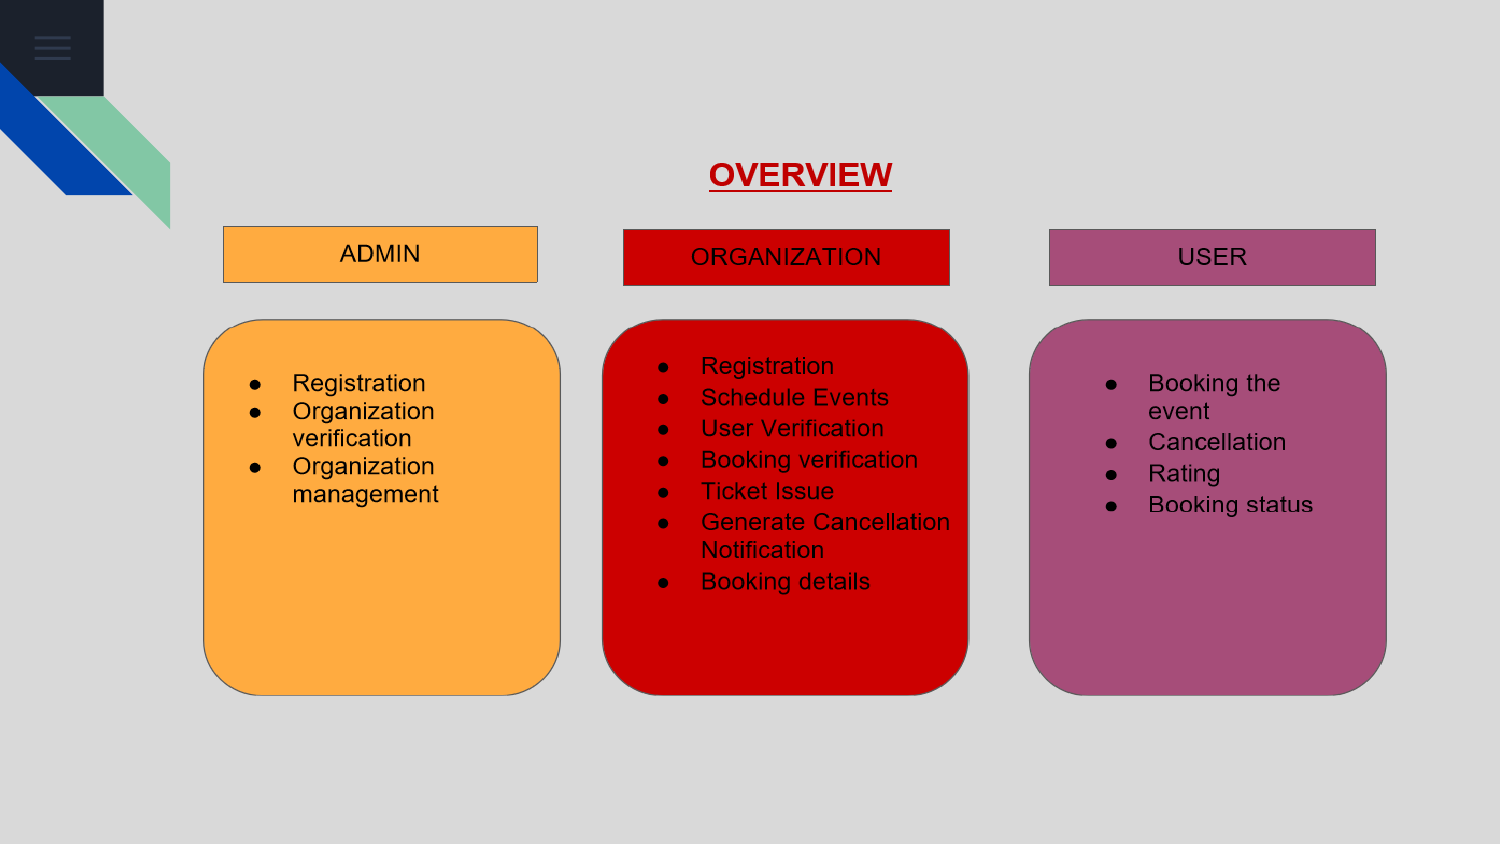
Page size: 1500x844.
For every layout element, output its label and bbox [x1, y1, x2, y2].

picture [202, 144, 1396, 696]
